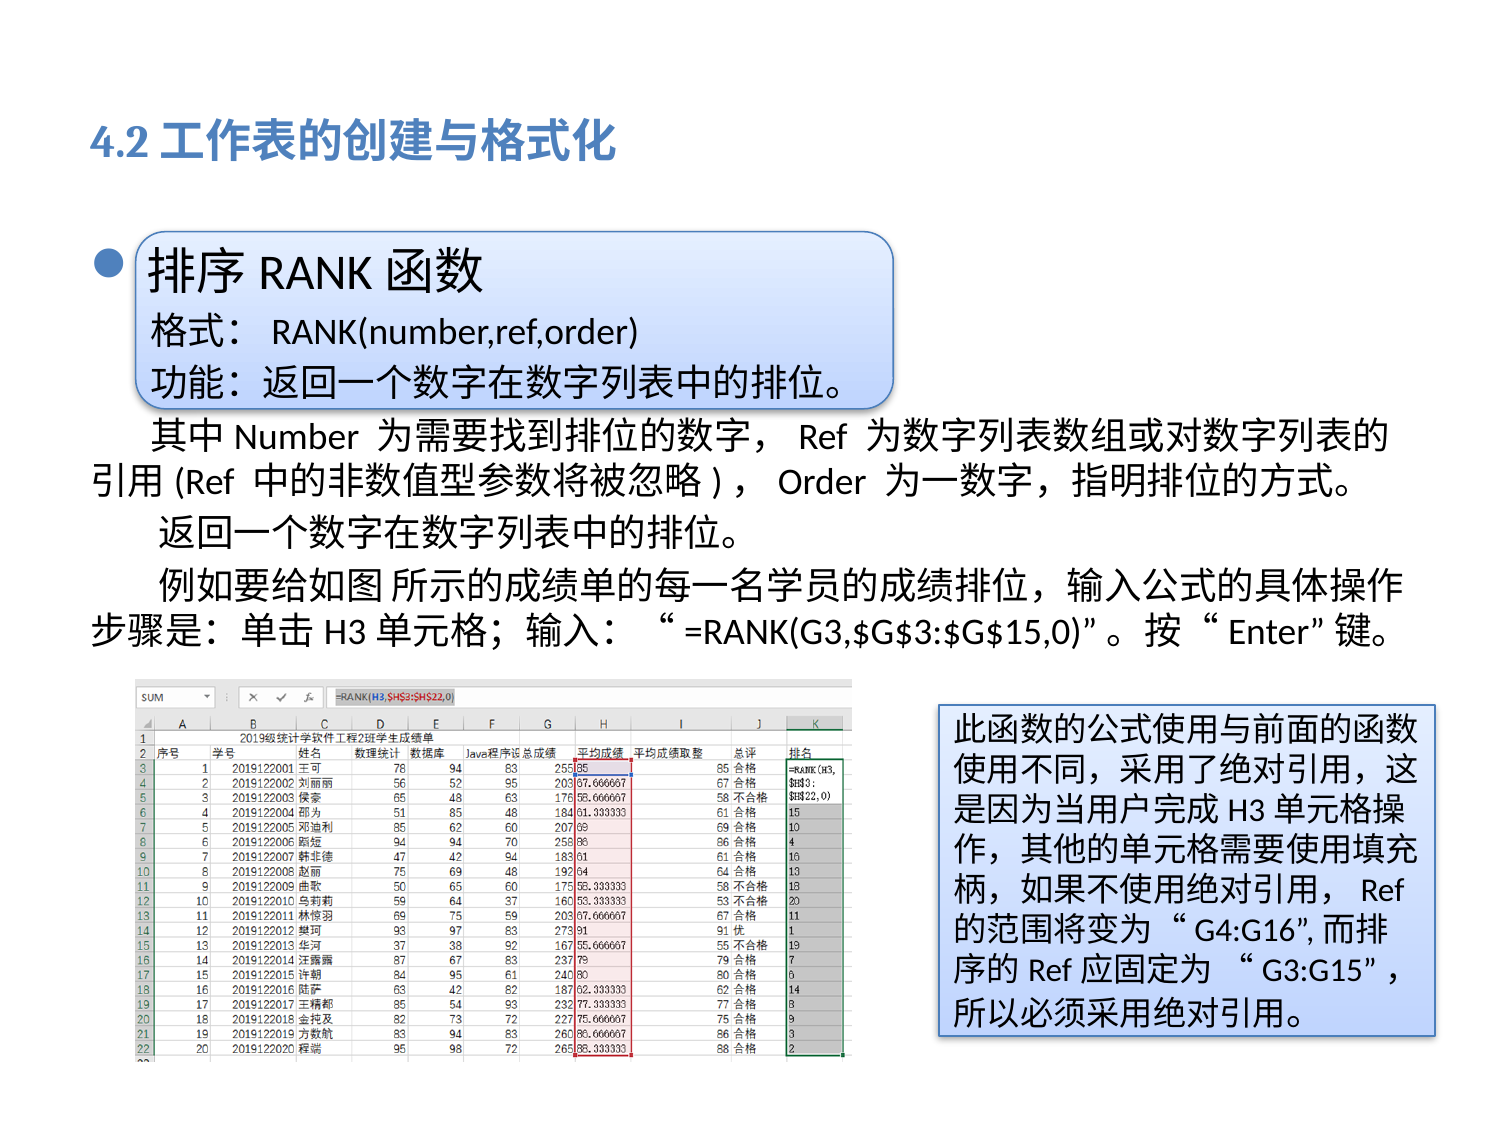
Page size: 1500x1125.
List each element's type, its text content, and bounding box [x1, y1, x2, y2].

picture [135, 679, 853, 1062]
list 排序RANK函数 格式：RANK(number,ref,order) 功能：返回一个数字在数字列表中的排位。 其中Number 为需要找到排位的数字，Ref 为数字列表数组或对数字列表的引用(Ref 中的非数值型参数将被忽略)，Order 为一数字，指明排位的方式。 返回一个数字在数字列表中的排位。 例如要给如图 所示的成绩单的每一名学员的成绩排位，输入公式的具体操作步骤是：单击H3单元格；输入：“=RANK(G3,$G$3:$G$15,0)”。按“Enter”键。 [75, 231, 1425, 1005]
title 4.2工作表的创建与格式化 [75, 45, 1425, 231]
text_box 此函数的公式使用与前面的函数使用不同，采用了绝对引用，这是因为当用户完成H3单元格操作，其他的单元格需要使用填充柄，如果不使用绝对引用，Ref的范围将变为“G4:G16”,而排序的Ref应固定为 “G3:G15”，所以必须采用绝对引用。 [938, 704, 1436, 1037]
